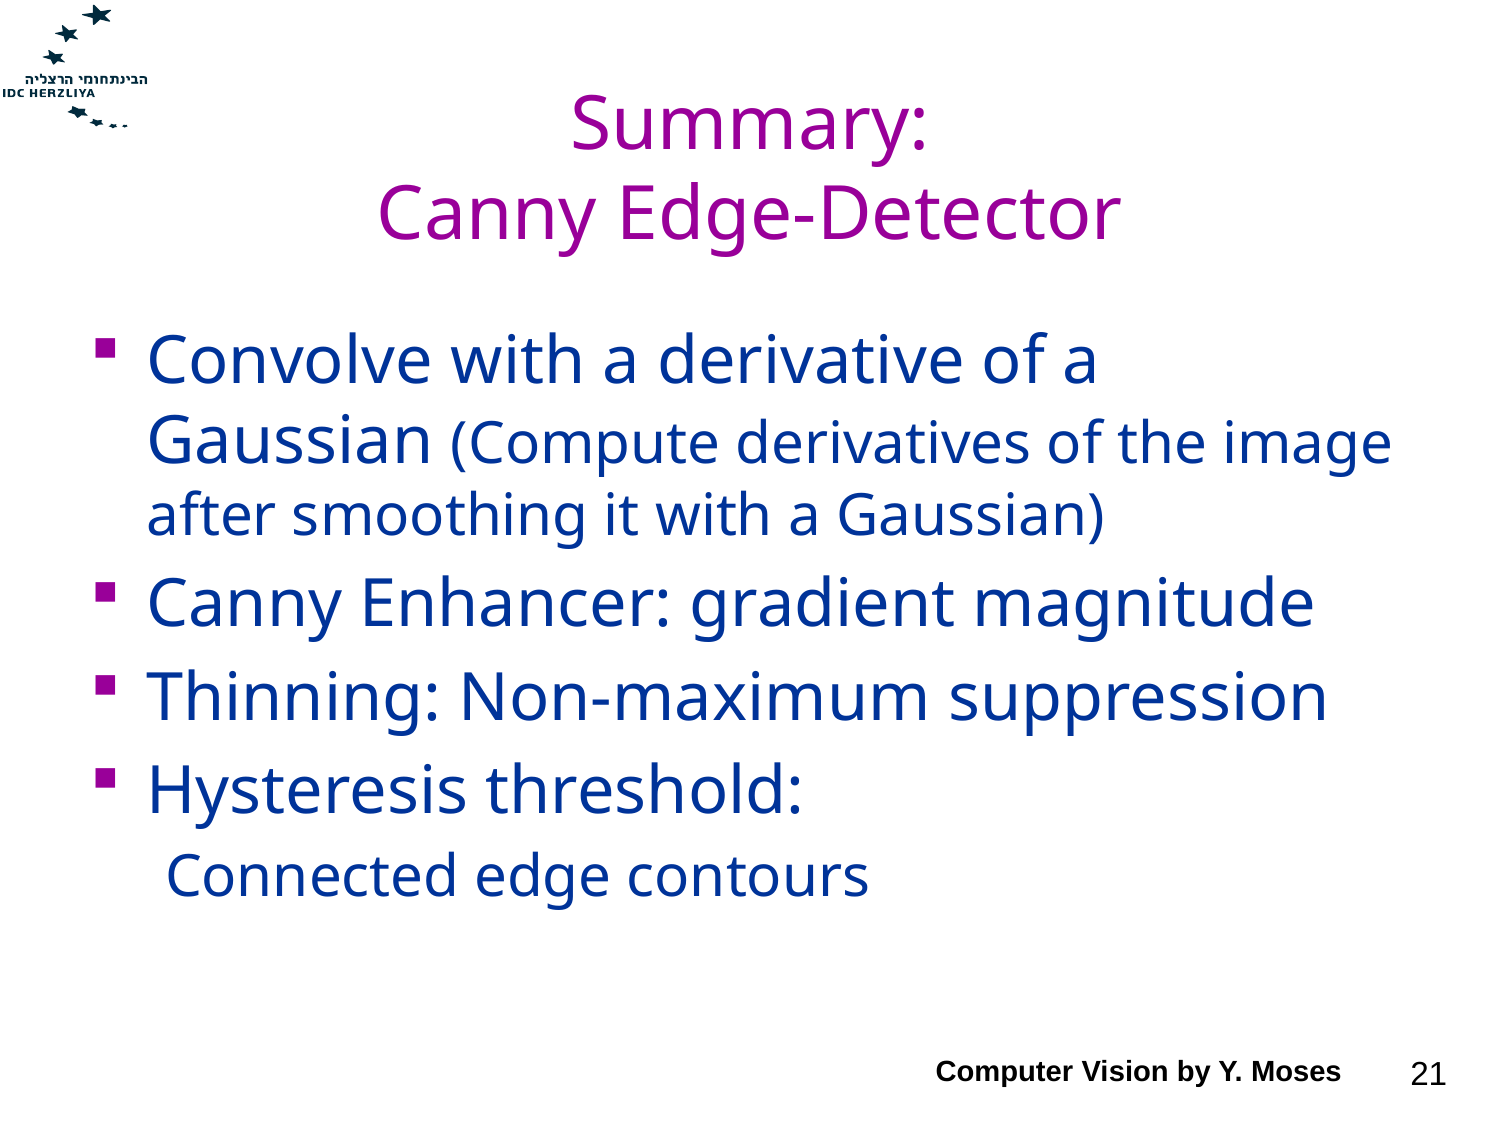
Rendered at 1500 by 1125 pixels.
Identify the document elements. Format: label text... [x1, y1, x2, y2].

footer Computer Vision by Y. Moses [901, 1019, 1377, 1096]
title Summary: Canny Edge-Detector [112, 75, 1388, 263]
picture [0, 0, 150, 134]
slide_number 21 [1149, 1024, 1463, 1101]
list Convolve with a derivative of a Gaussian (Compute derivatives of the image after smoothing it with a Gaussian) Canny Enhancer: gradient magnitude Thinning: Non-maximum suppression Hysteresis threshold: Connected edge contours [75, 309, 1417, 994]
